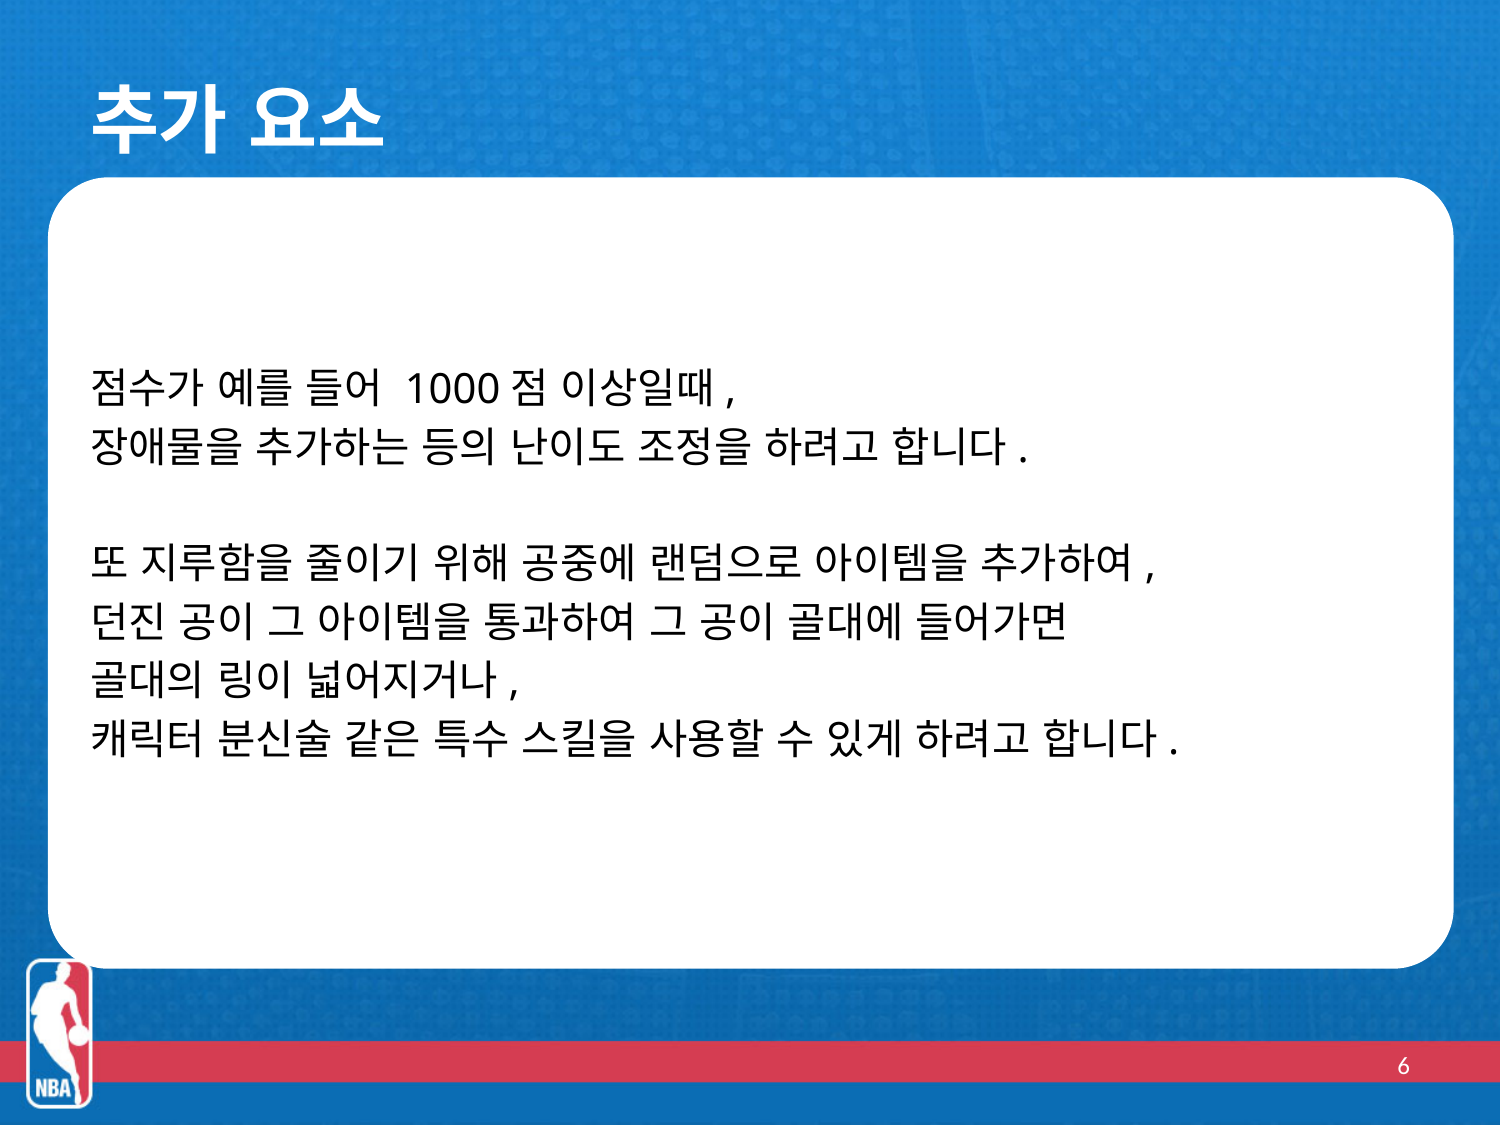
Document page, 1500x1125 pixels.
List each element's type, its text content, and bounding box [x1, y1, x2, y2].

list 점수가 예를 들어 1000점 이상일때, 장애물을 추가하는 등의 난이도 조정을 하려고 합니다. 또 지루함을 줄이기 위해 공중에 랜덤으로 아이템을 추가하여, 던진 공이 그 아이템을 통과하여 그 공이 골대에 들어가면 골대의 링이 넓어지거나, 캐릭터 분신술 같은 특수 스킬을 사용할 수 있게 하려고 합니다. [75, 354, 1425, 792]
title 추가 요소 [75, 24, 1425, 212]
picture [0, 0, 1500, 1125]
text_box [45, 183, 1456, 971]
slide_number 6 [1074, 1035, 1425, 1095]
